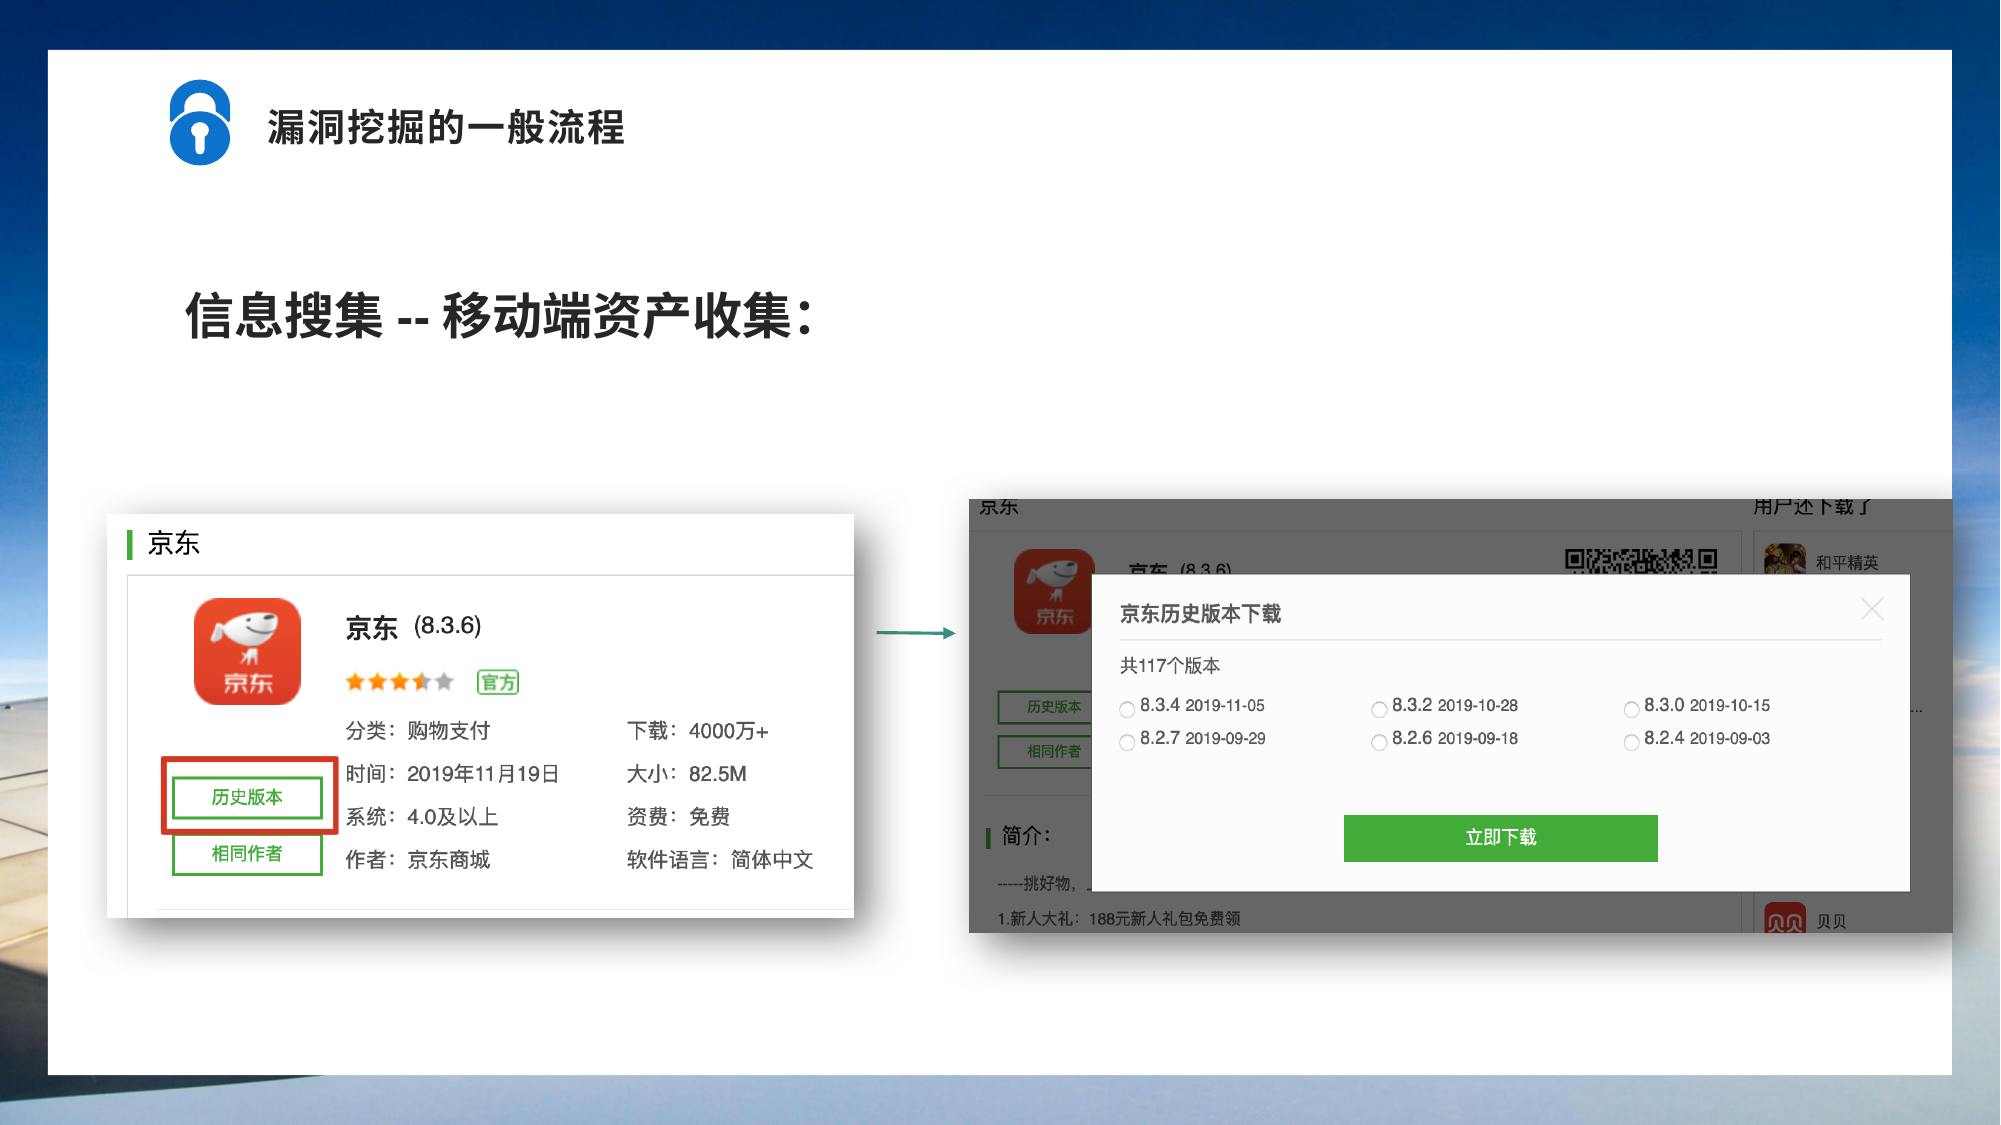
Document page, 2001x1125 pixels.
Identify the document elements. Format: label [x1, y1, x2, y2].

text_box [169, 79, 231, 166]
picture [0, 0, 2000, 1125]
